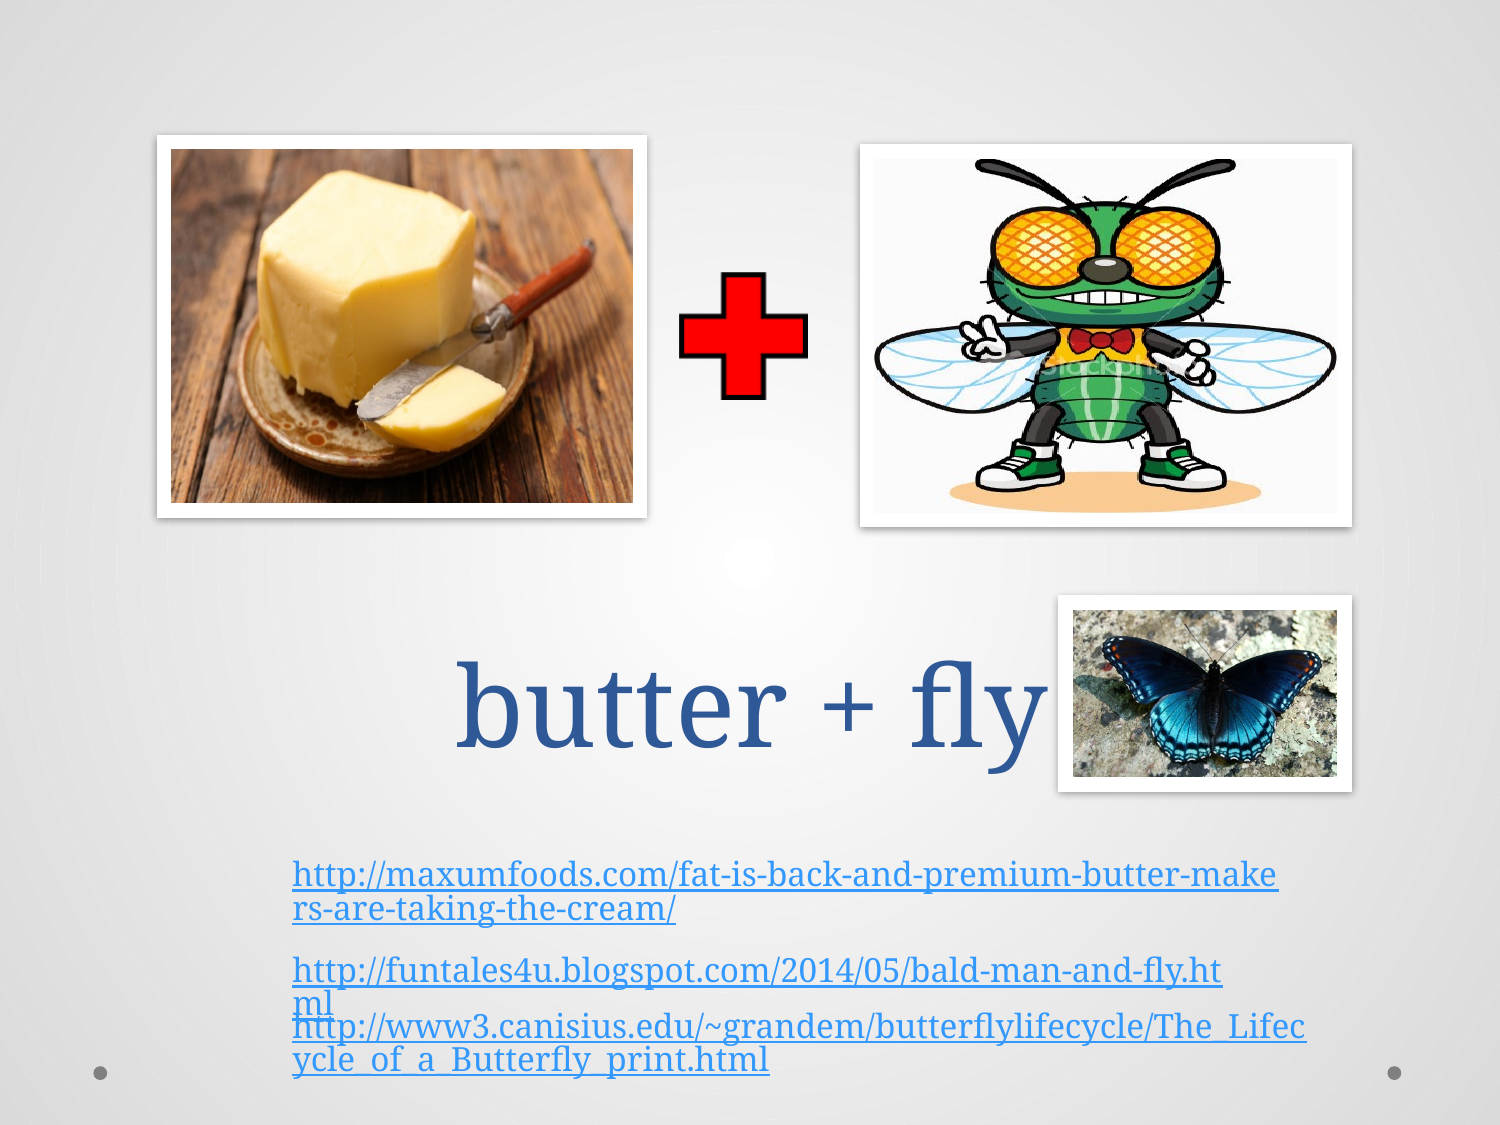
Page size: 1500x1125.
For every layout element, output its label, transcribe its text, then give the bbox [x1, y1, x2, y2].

text_box http://maxumfoods.com/fat-is-back-and-premium-butter-makers-are-taking-the-cream/ [277, 845, 1303, 906]
picture [1072, 609, 1338, 778]
picture [679, 271, 808, 400]
text_box http://www3.canisius.edu/~grandem/butterflylifecycle/The_Lifecycle_of_a_Butterfly_print.html [277, 997, 1338, 1058]
title butter + fly [76, 515, 1427, 778]
picture [170, 148, 633, 504]
text_box http://funtales4u.blogspot.com/2014/05/bald-man-and-fly.html [277, 941, 1267, 997]
picture [873, 158, 1338, 513]
